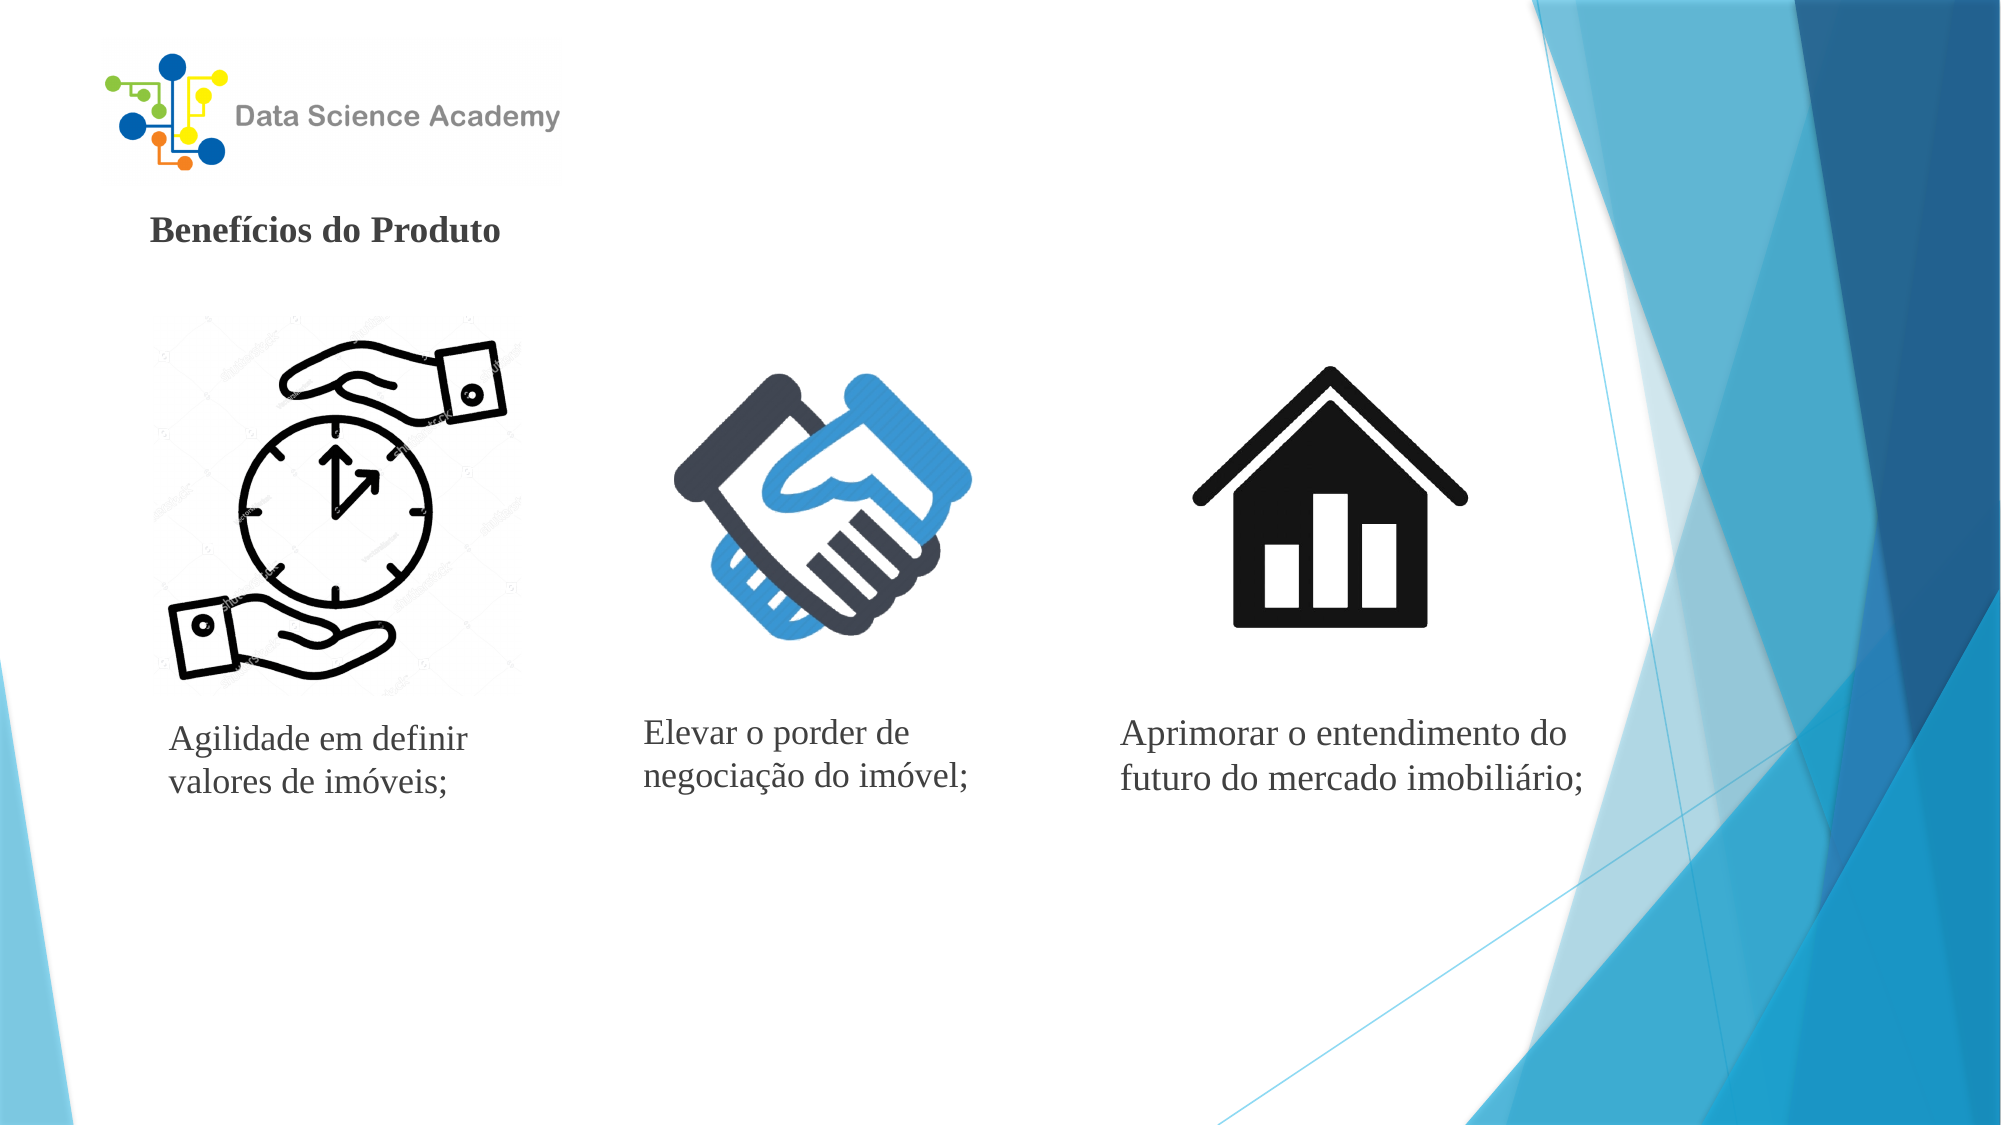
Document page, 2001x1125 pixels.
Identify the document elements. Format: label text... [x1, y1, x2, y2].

text_box Benefícios do Produto [134, 197, 772, 271]
picture [153, 316, 522, 697]
text_box Elevar o porder de negociação do imóvel; [628, 701, 1040, 803]
picture [100, 36, 562, 187]
text_box Agilidade em definir valores de imóveis; [153, 706, 522, 809]
picture [627, 327, 1022, 686]
text_box Aprimorar o entendimento do futuro do mercado imobiliário; [1104, 700, 1608, 876]
picture [1145, 316, 1515, 685]
